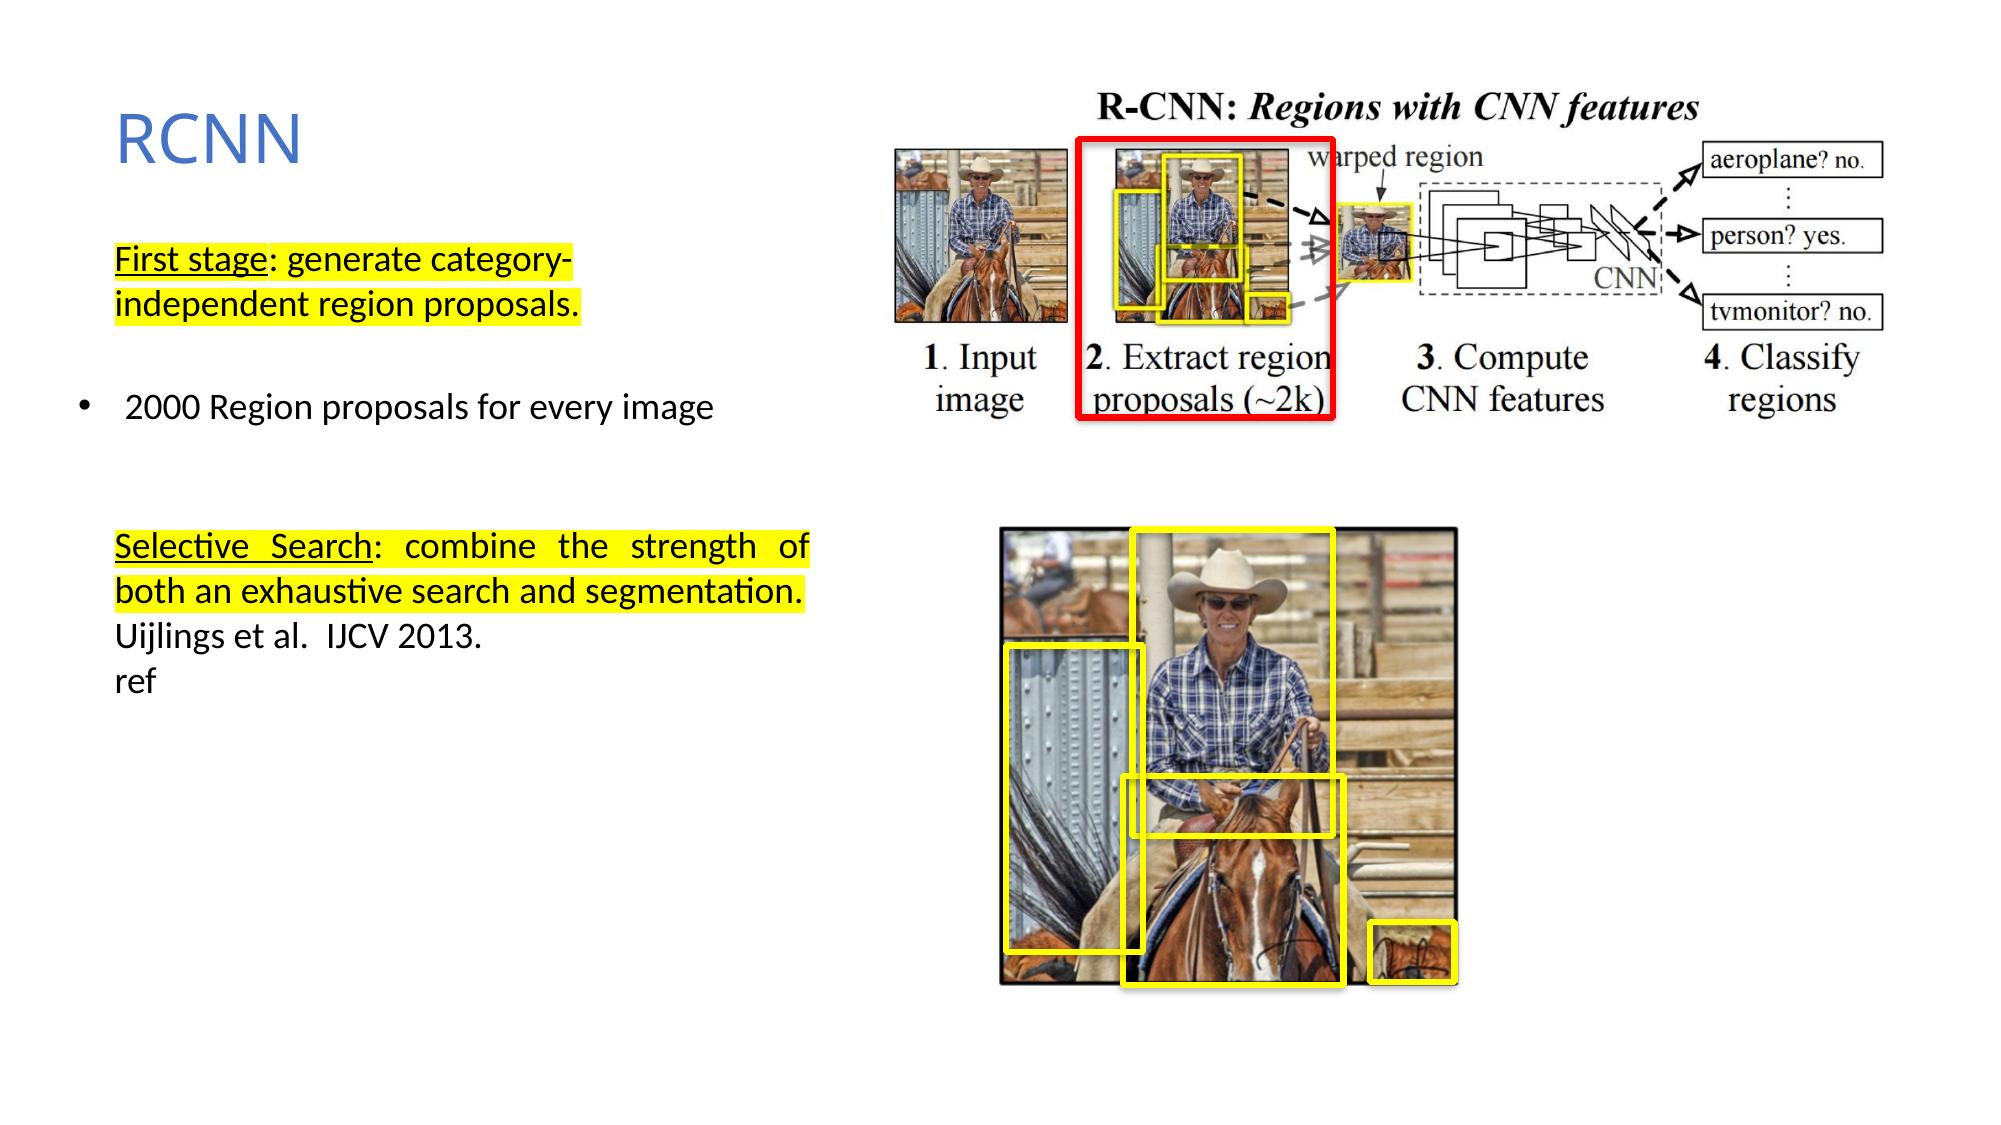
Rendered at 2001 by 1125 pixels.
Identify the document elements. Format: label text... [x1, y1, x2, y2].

text_box Selective Search: combine the strength of both an exhaustive search and segmentation. Uijlings et al. IJCV 2013. ref [99, 513, 826, 709]
text_box RCNN [99, 45, 842, 233]
text_box First stage: generate category-independent region proposals. [99, 226, 683, 332]
text_box 2000 Region proposals for every image [62, 374, 735, 435]
picture [844, 44, 1930, 480]
picture [998, 525, 1461, 988]
